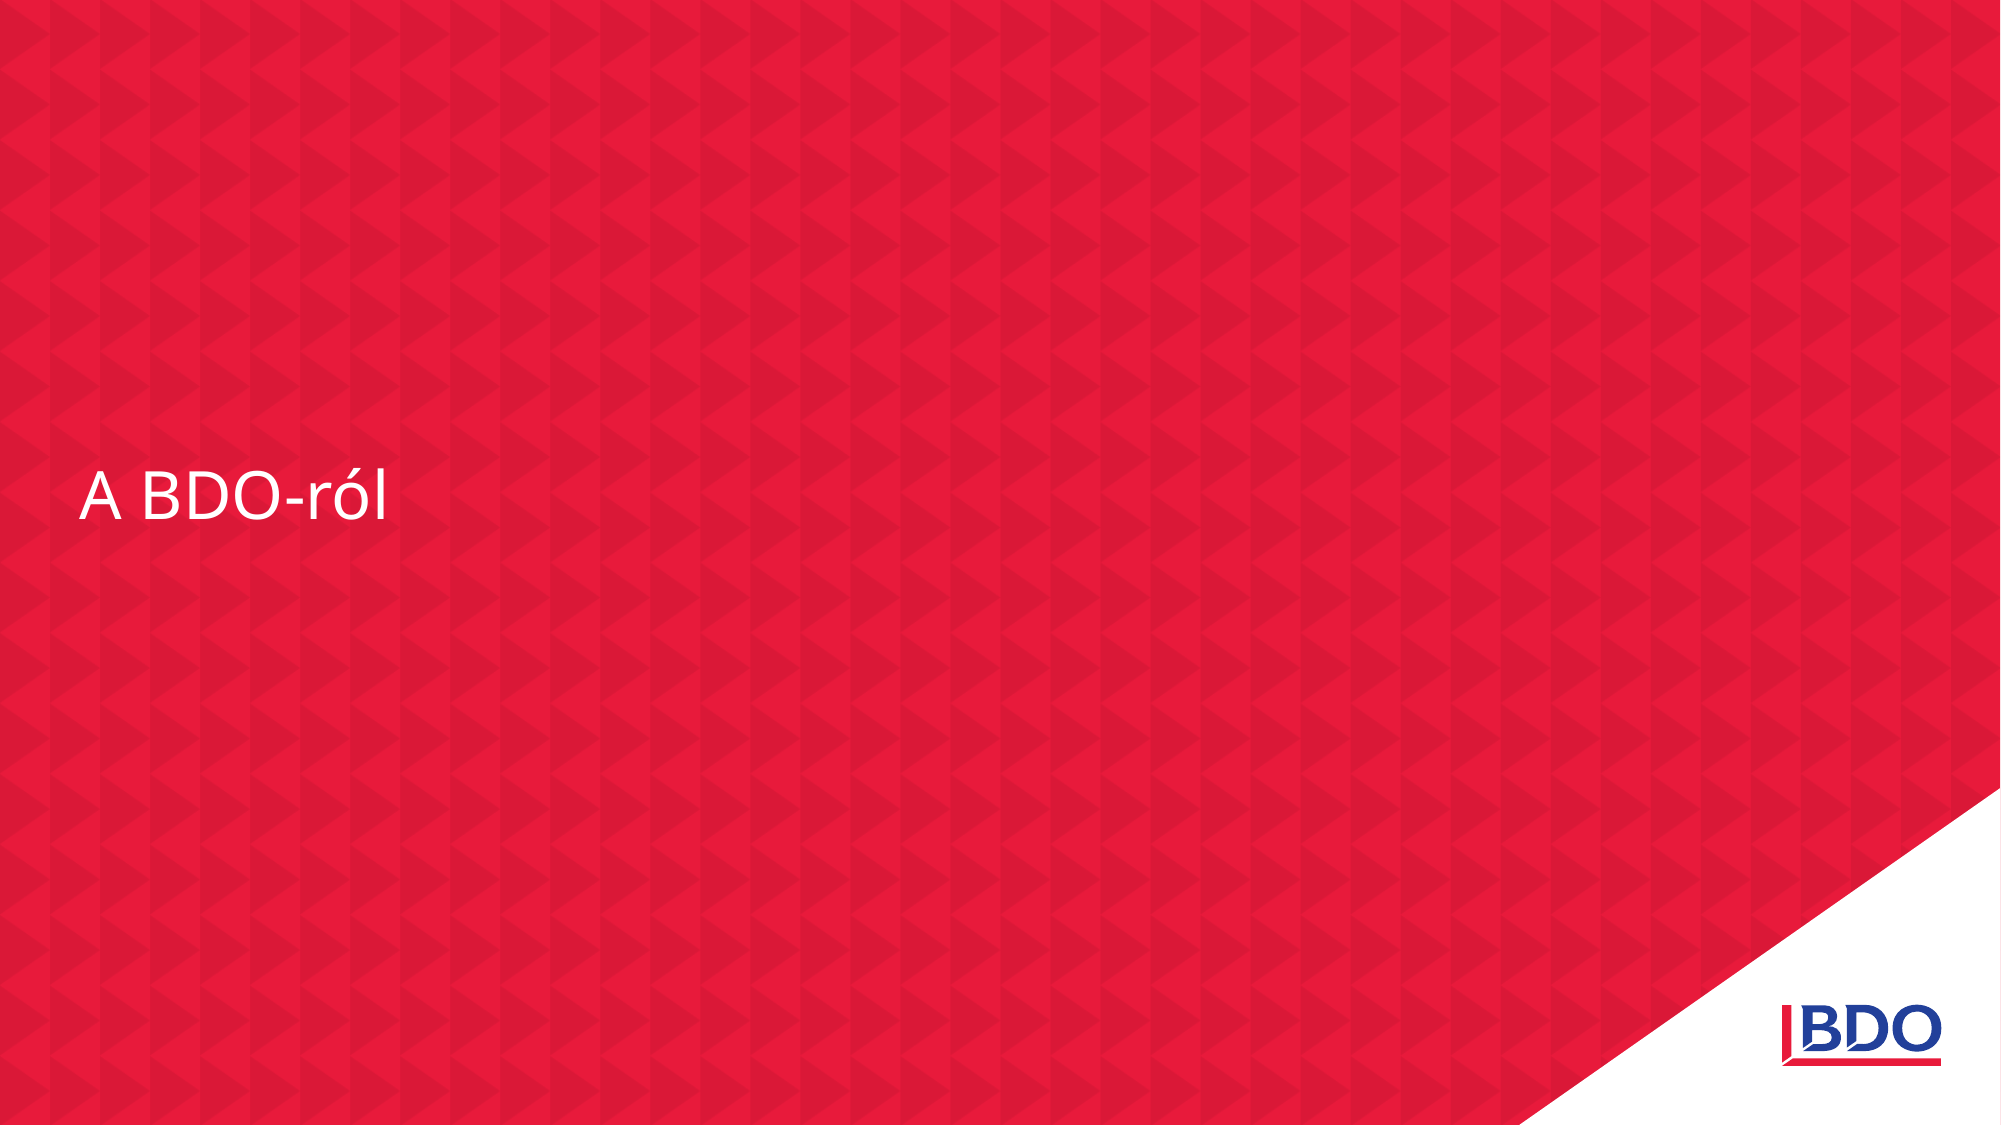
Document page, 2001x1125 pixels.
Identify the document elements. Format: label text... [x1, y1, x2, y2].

title A BDO-ról [79, 398, 1880, 587]
picture [0, 0, 2001, 1125]
